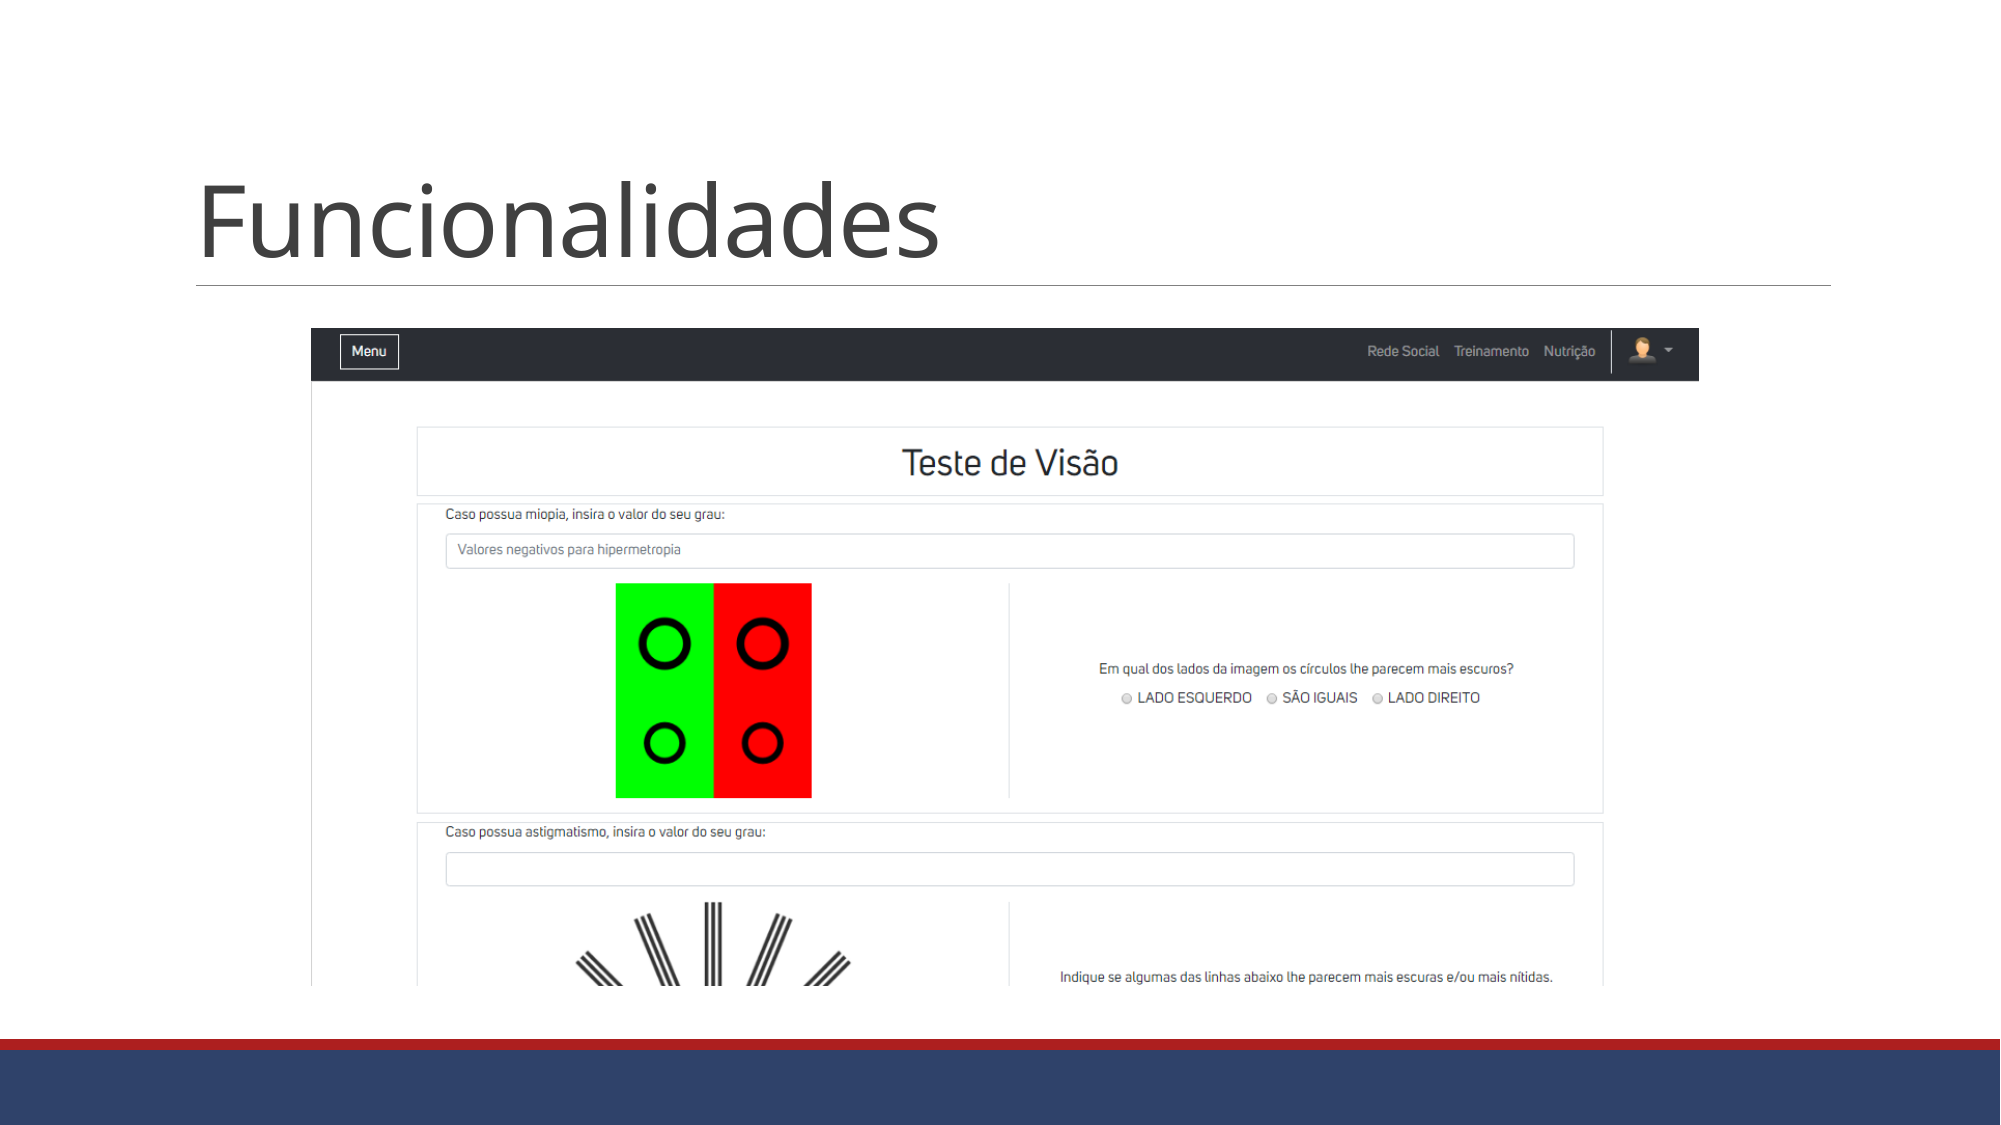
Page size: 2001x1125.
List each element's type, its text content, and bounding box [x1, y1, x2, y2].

picture [310, 328, 1700, 987]
title Funcionalidades [180, 47, 1830, 285]
